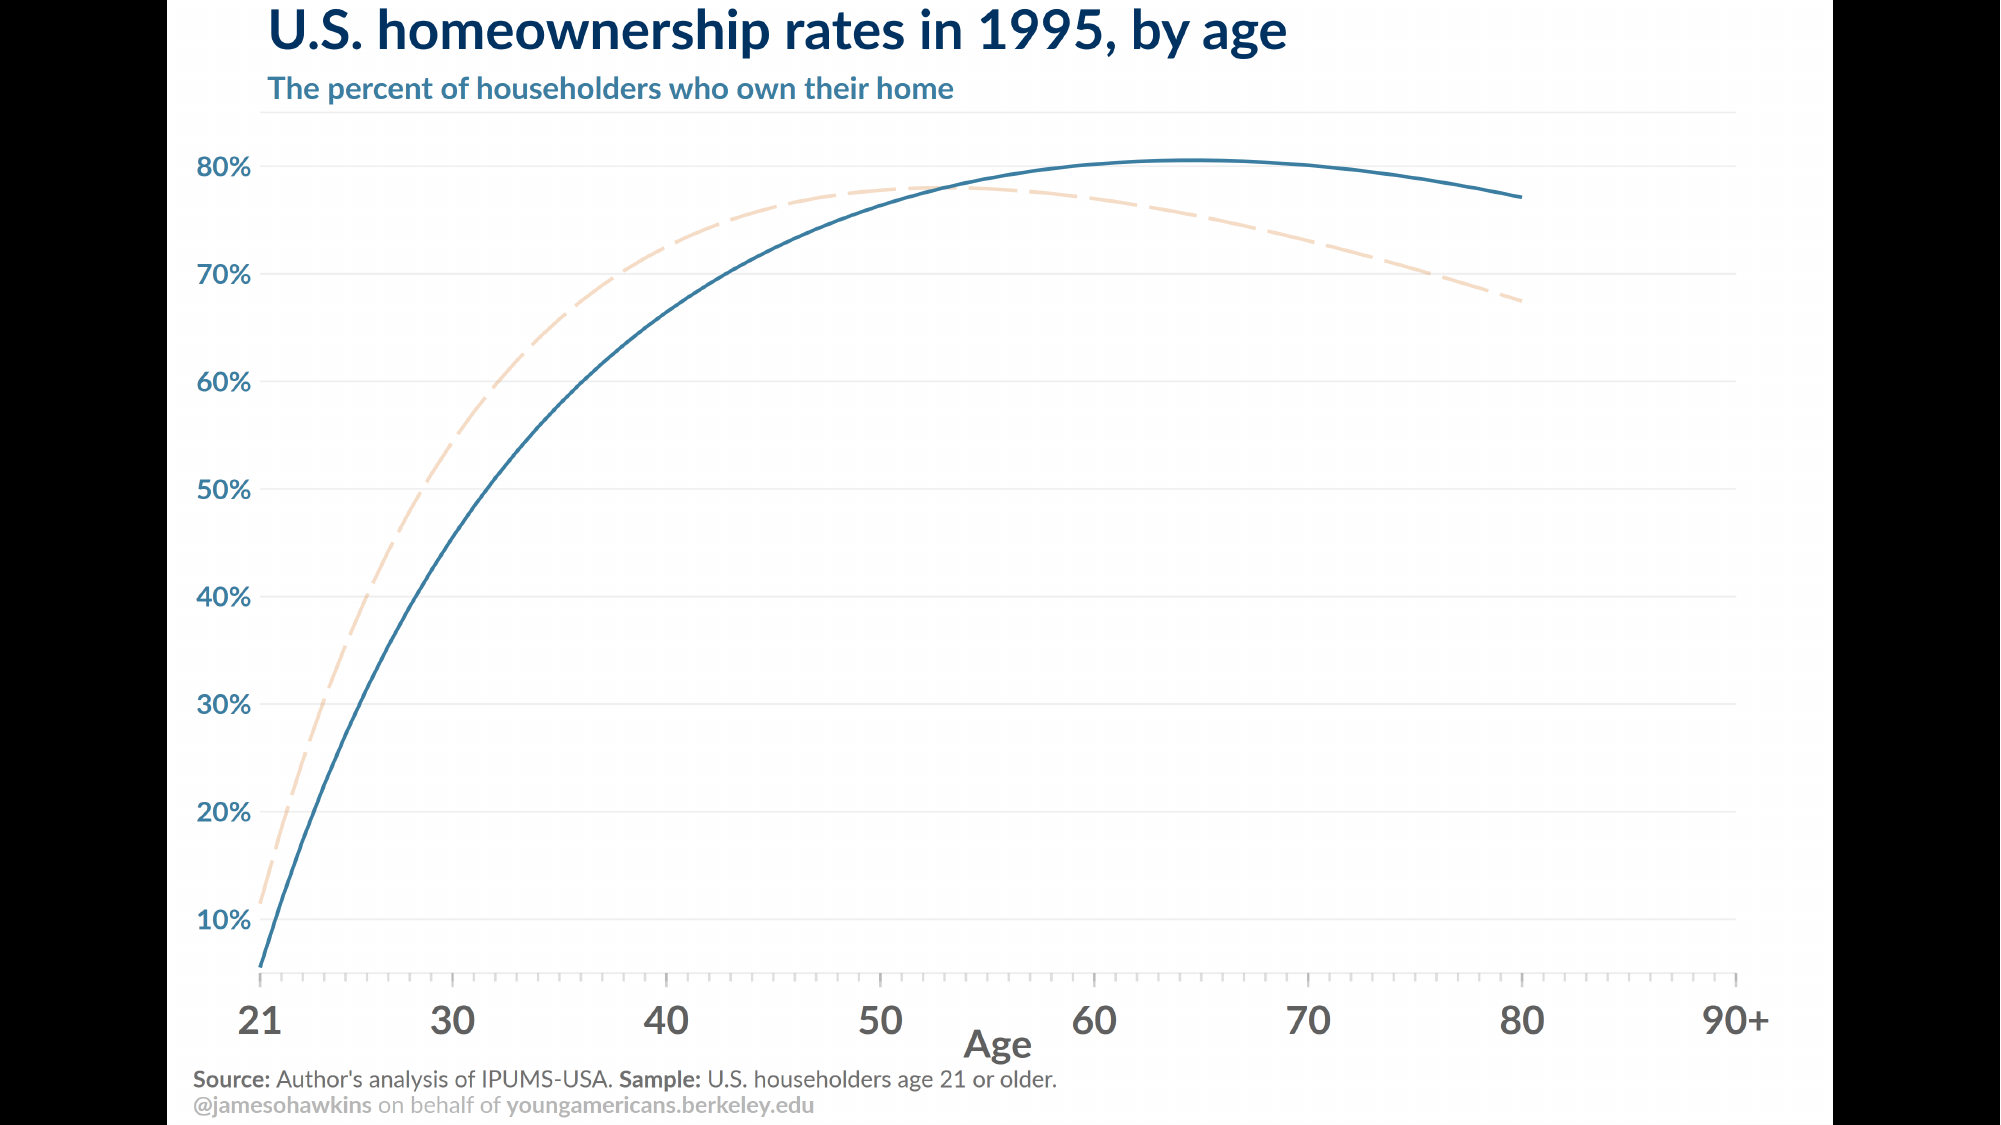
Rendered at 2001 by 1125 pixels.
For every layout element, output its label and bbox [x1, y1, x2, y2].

picture [167, 0, 1833, 1125]
